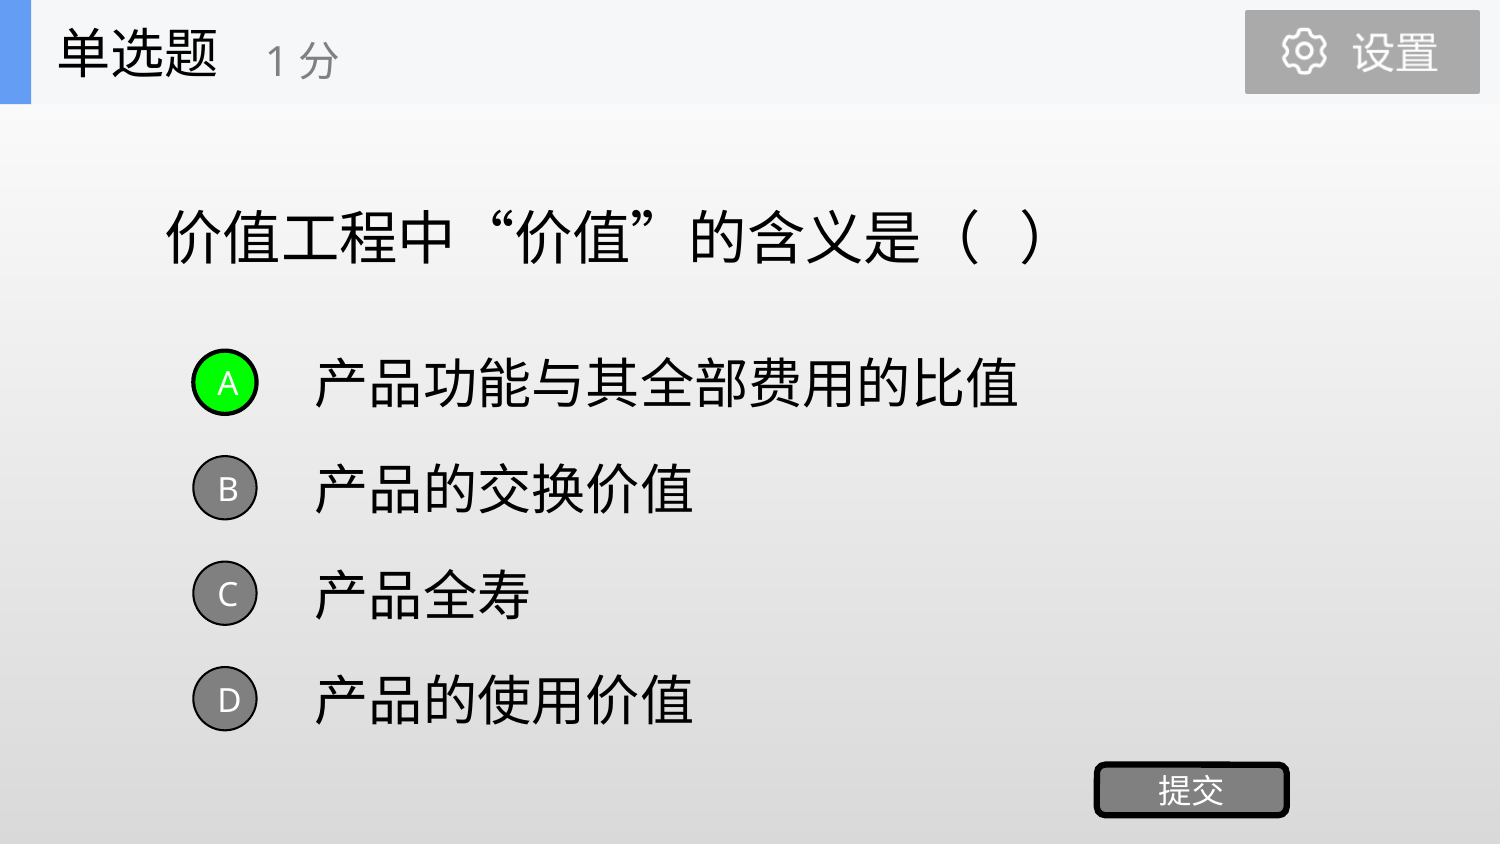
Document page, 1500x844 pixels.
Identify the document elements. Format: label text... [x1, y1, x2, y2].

text_box A [192, 349, 258, 415]
text_box C [192, 560, 258, 626]
text_box 产品的交换价值 [299, 448, 1350, 528]
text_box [0, 0, 1500, 105]
picture [1245, 10, 1480, 94]
text_box D [192, 665, 258, 732]
text_box 价值工程中“价值”的含义是（ ） [149, 105, 1350, 368]
text_box 产品的使用价值 [299, 659, 1350, 739]
text_box 产品功能与其全部费用的比值 [299, 342, 1350, 422]
text_box 产品全寿 [299, 553, 1350, 633]
text_box B [192, 455, 258, 521]
text_box 提交 [1095, 763, 1288, 817]
